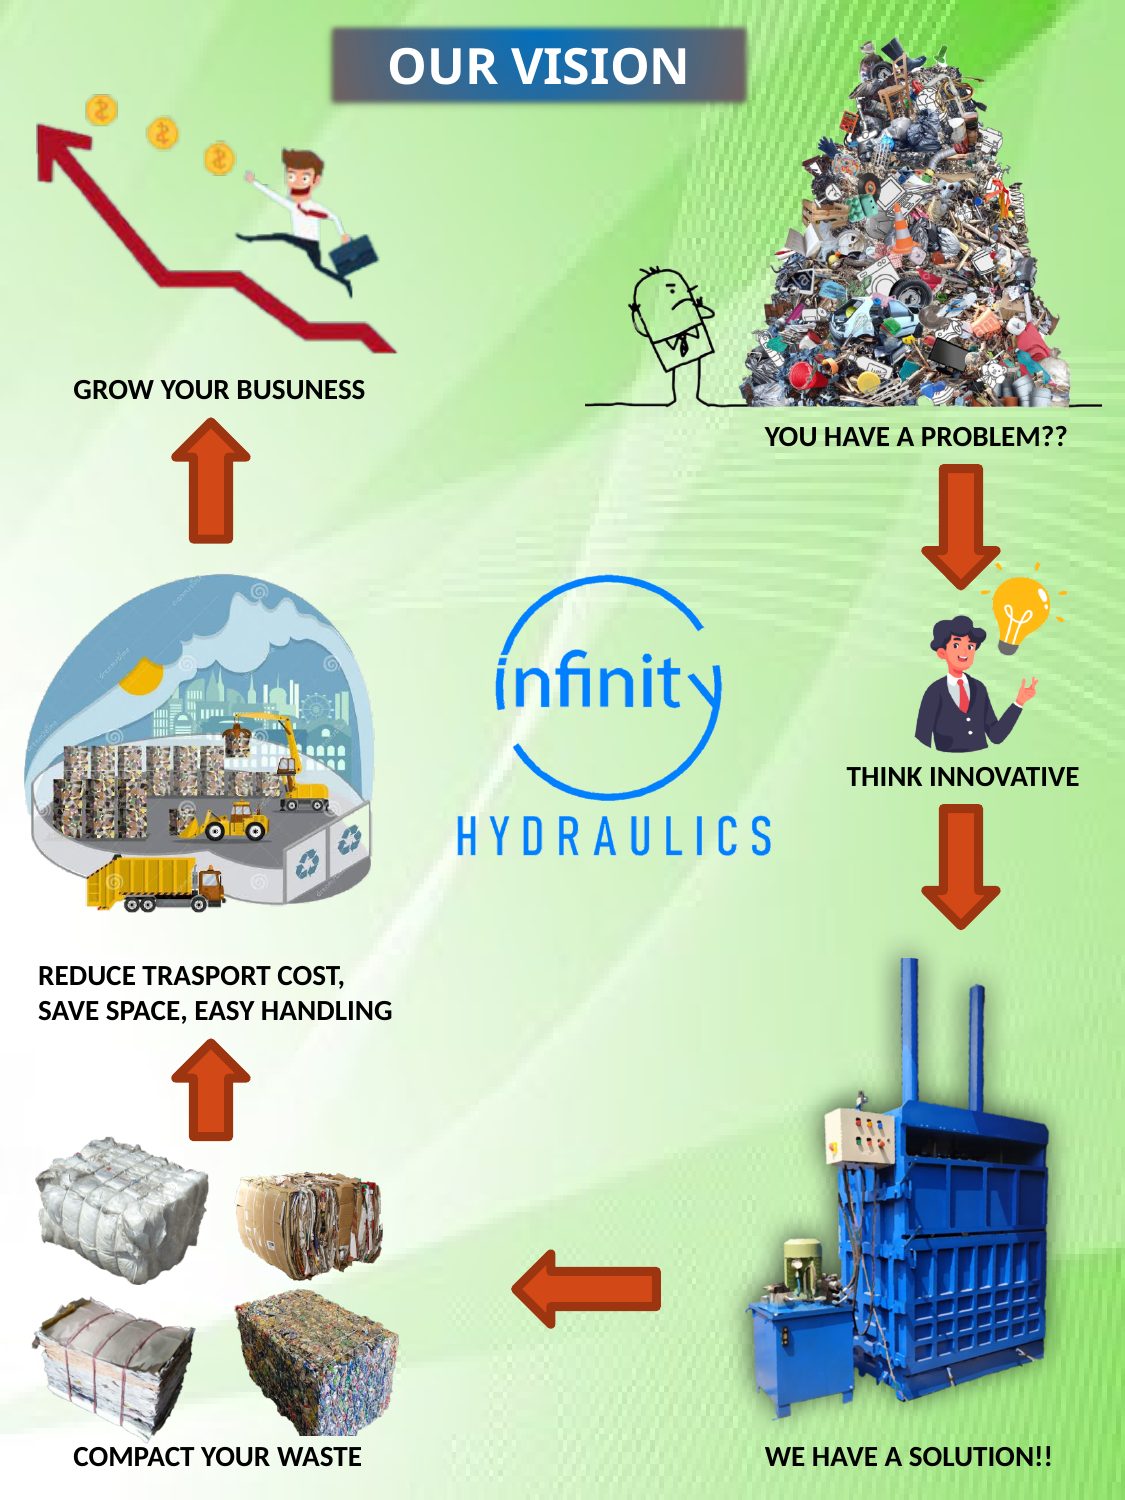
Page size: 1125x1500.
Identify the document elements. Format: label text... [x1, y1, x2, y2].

text_box [171, 1038, 251, 1142]
text_box [921, 804, 1001, 931]
text_box REDUCE TRASPORT COST, SAVE SPACE, EASY HANDLING [23, 949, 481, 1034]
text_box WE HAVE A SOLUTION!! [750, 1429, 1125, 1480]
text_box GROW YOUR BUSUNESS [58, 363, 516, 413]
picture [0, 0, 1125, 1500]
text_box [921, 464, 1001, 562]
text_box THINK INNOVATIVE [831, 749, 1102, 800]
text_box [511, 1249, 661, 1329]
text_box COMPACT YOUR WASTE [58, 1429, 516, 1480]
text_box YOU HAVE A PROBLEM?? [749, 410, 1125, 460]
text_box OUR VISION [336, 31, 743, 99]
text_box [171, 417, 251, 544]
